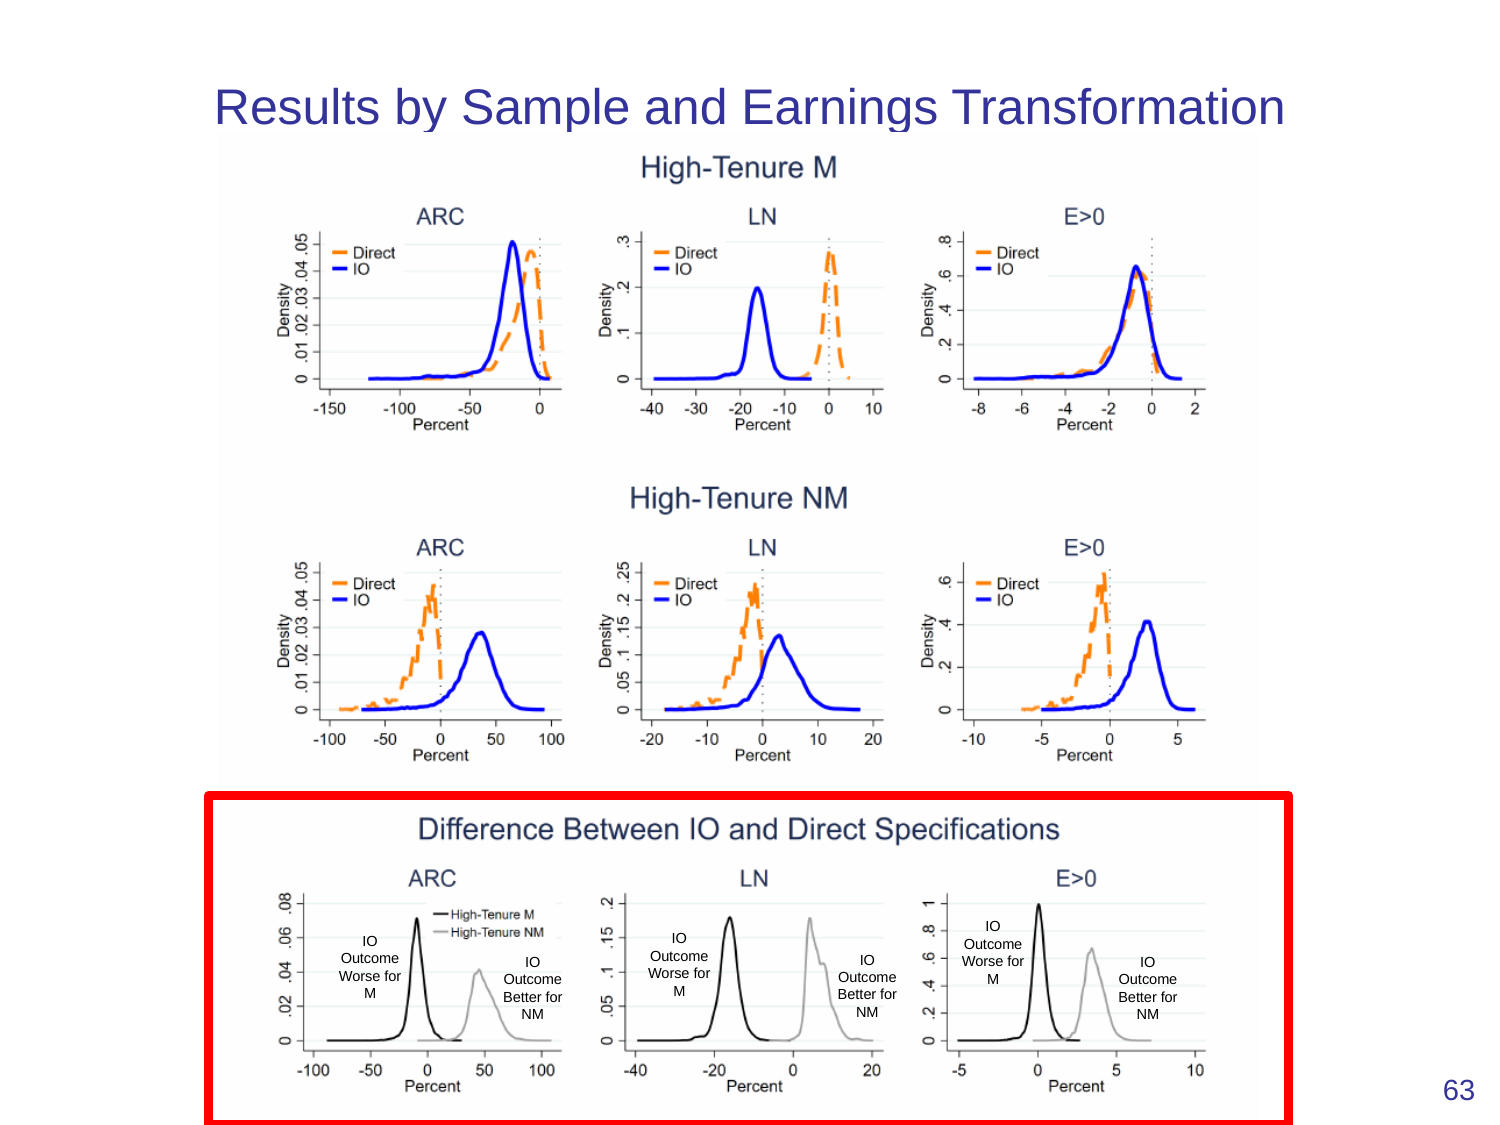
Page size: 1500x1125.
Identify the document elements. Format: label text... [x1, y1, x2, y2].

slide_number 63 [1408, 1028, 1491, 1108]
picture [210, 132, 1290, 1125]
title Results by Sample and Earnings Transformation [57, 44, 1443, 165]
